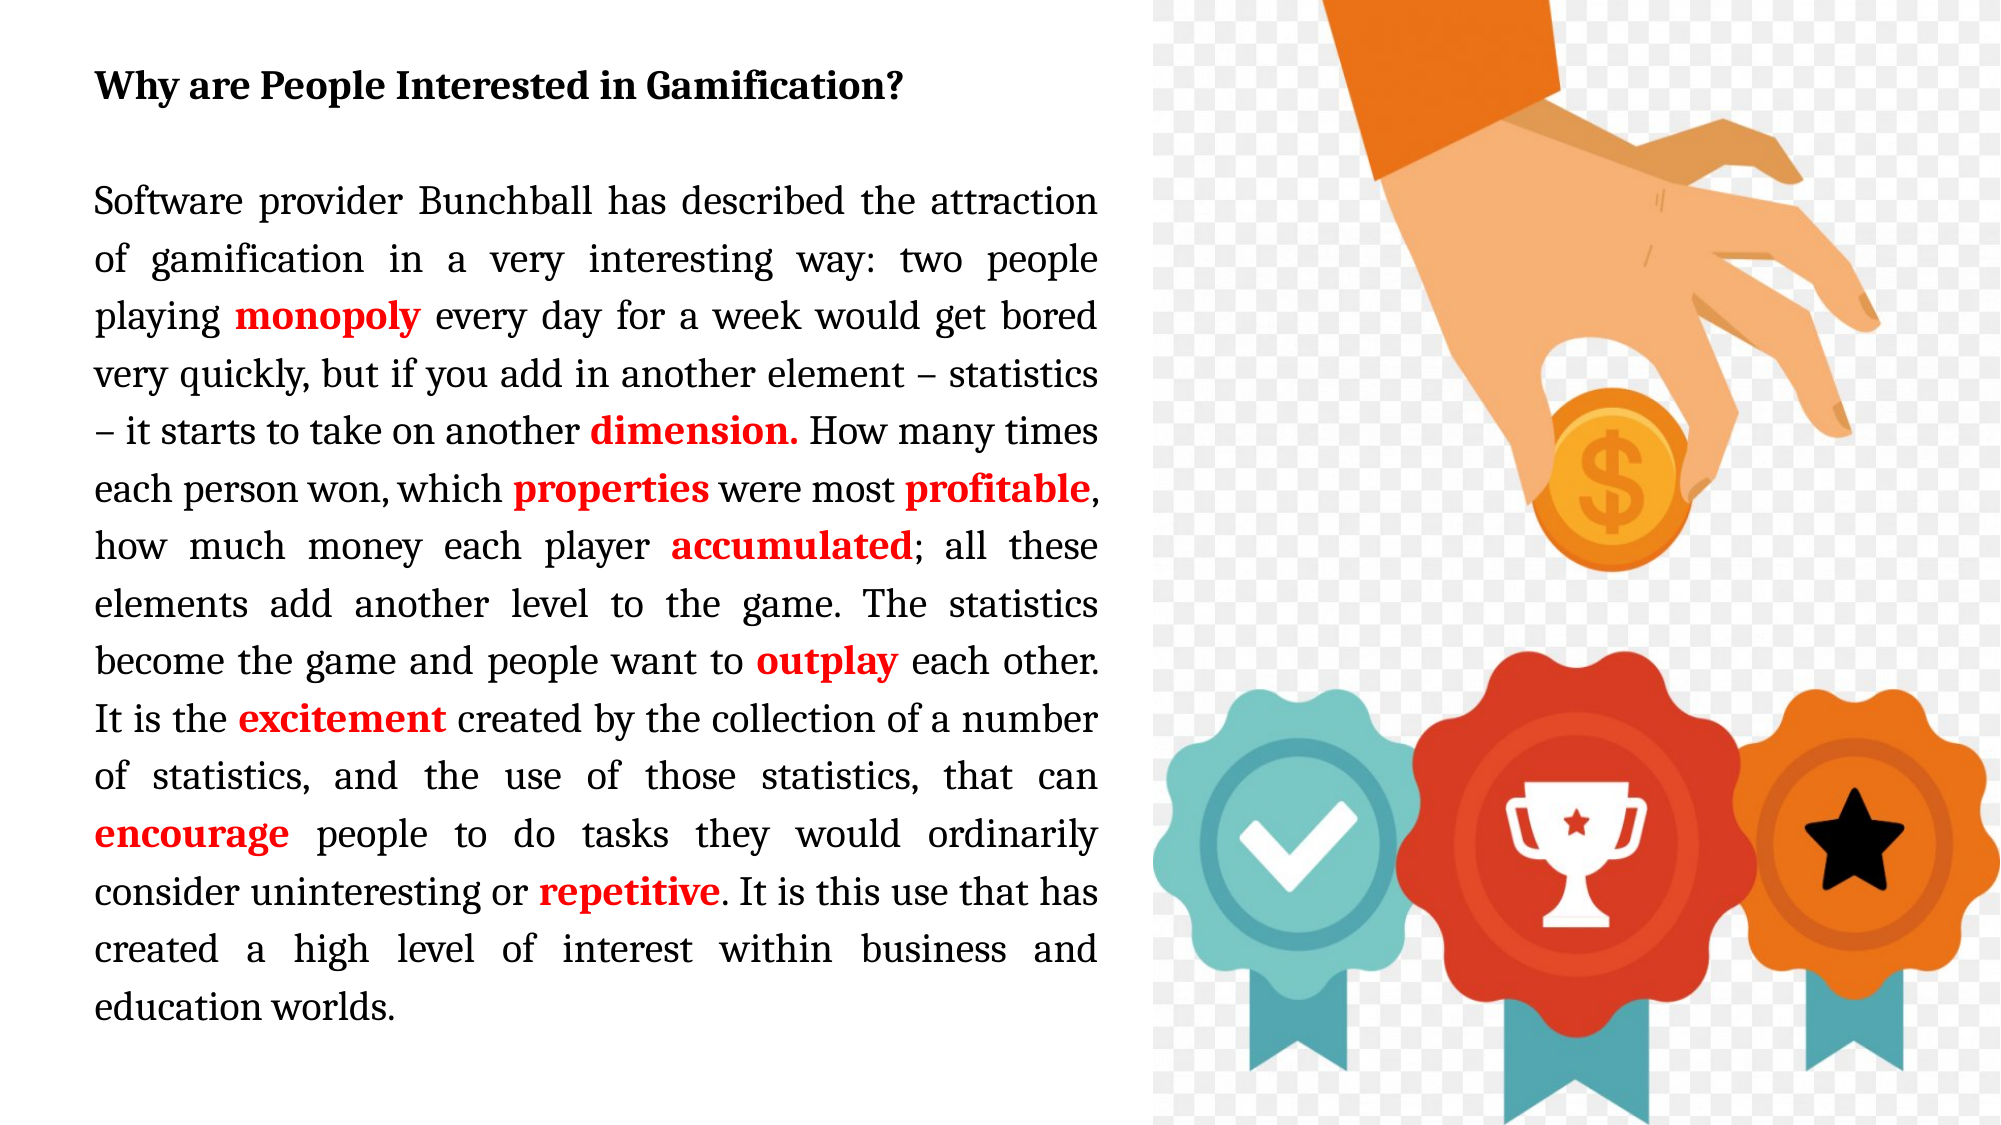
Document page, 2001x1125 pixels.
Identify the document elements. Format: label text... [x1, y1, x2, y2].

text_box Why are People Interested in Gamification? Software provider Bunchball has described the attraction of gamification in a very interesting way: two people playing monopoly every day for a week would get bored very quickly, but if you add in another element – statistics – it starts to take on another dimension. How many times each person won, which properties were most profitable, how much money each player accumulated; all these elements add another level to the game. The statistics become the game and people want to outplay each other. It is the excitement created by the collection of a number of statistics, and the use of those statistics, that can encourage people to do tasks they would ordinarily consider uninteresting or repetitive. It is this use that has created a high level of interest within business and education worlds. [23, 43, 1114, 1036]
picture [1153, 0, 2000, 1125]
